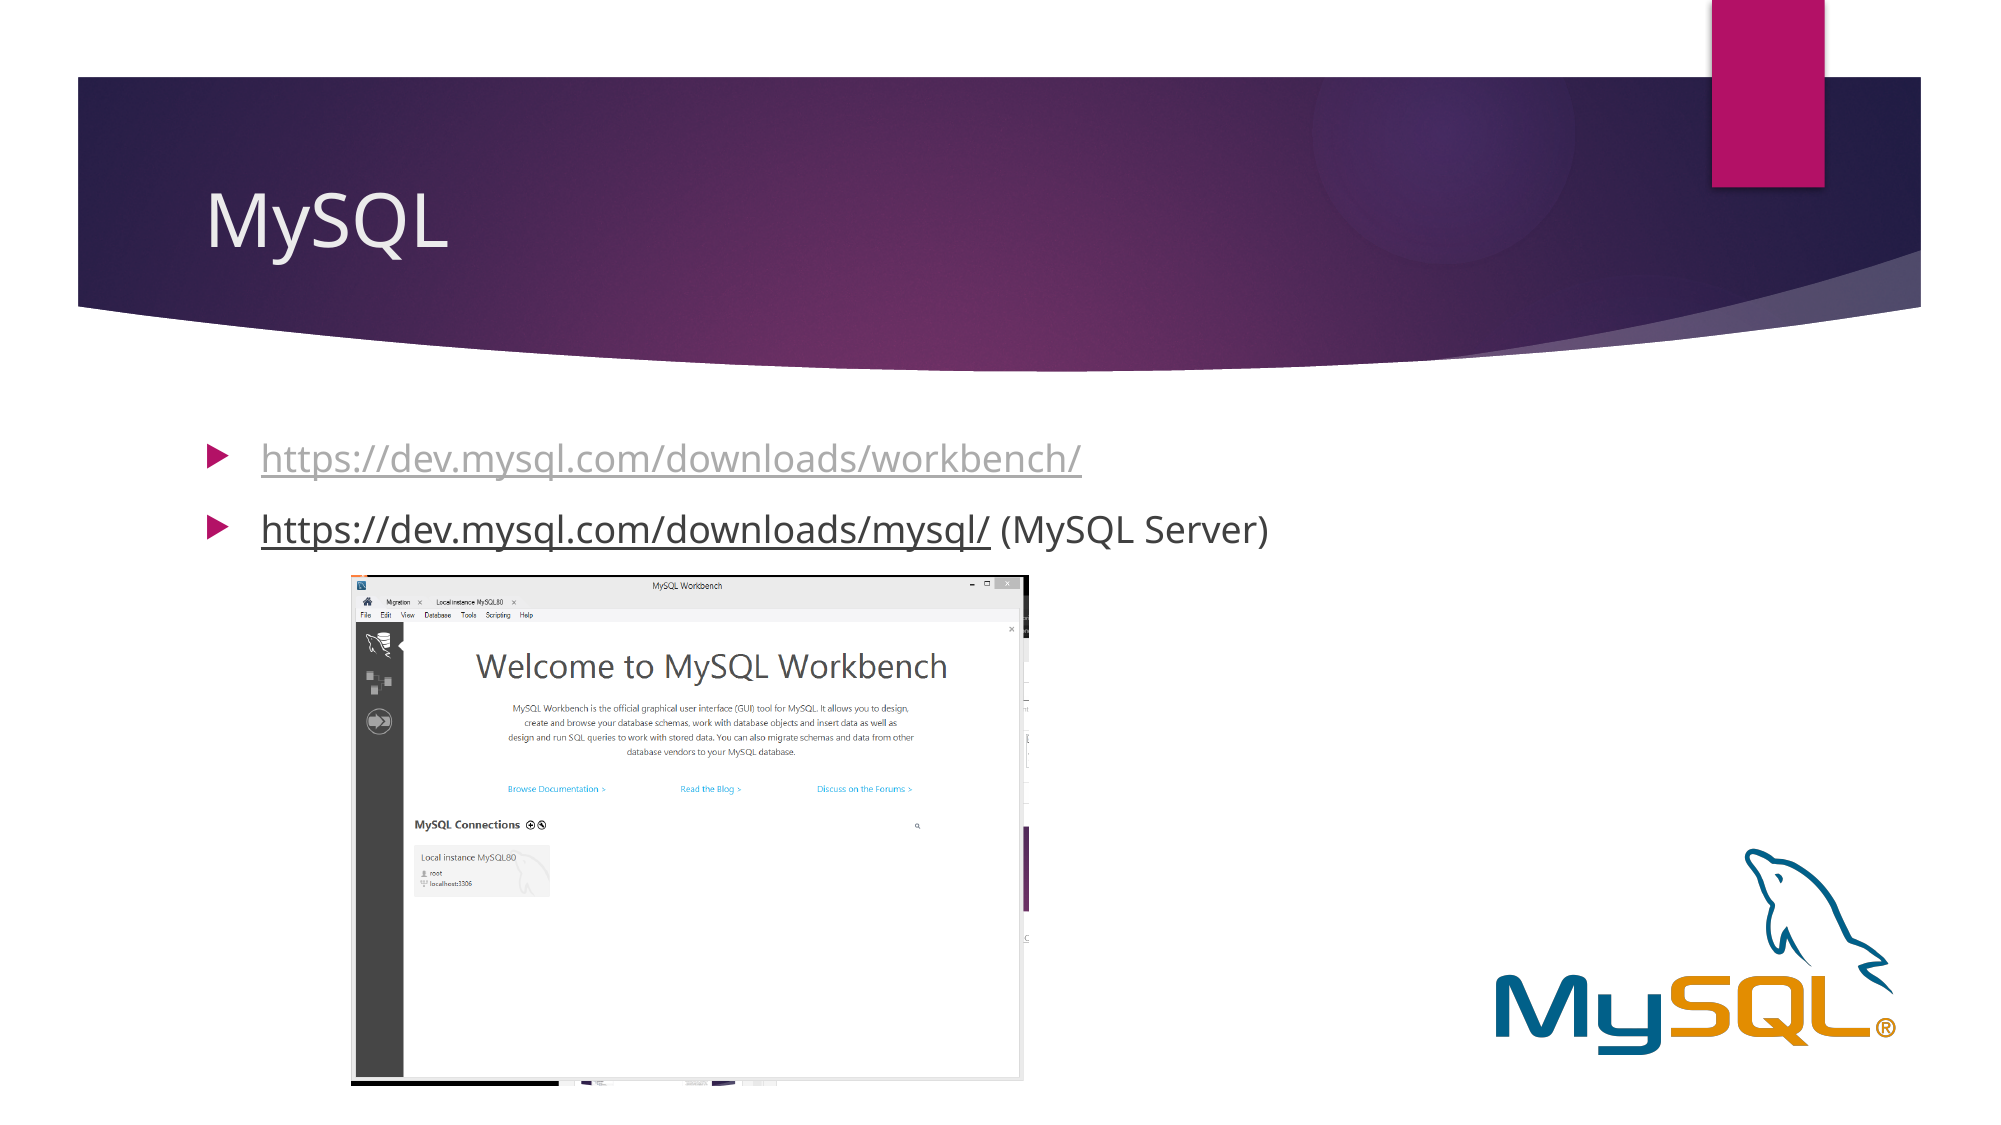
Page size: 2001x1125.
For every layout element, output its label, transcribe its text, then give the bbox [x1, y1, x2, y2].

picture [1494, 848, 1897, 1056]
list https://dev.mysql.com/downloads/workbench/ https://dev.mysql.com/downloads/mysql/ (MySQL Server) [189, 427, 1638, 988]
picture [351, 575, 1029, 1087]
title MySQL [189, 159, 1627, 276]
